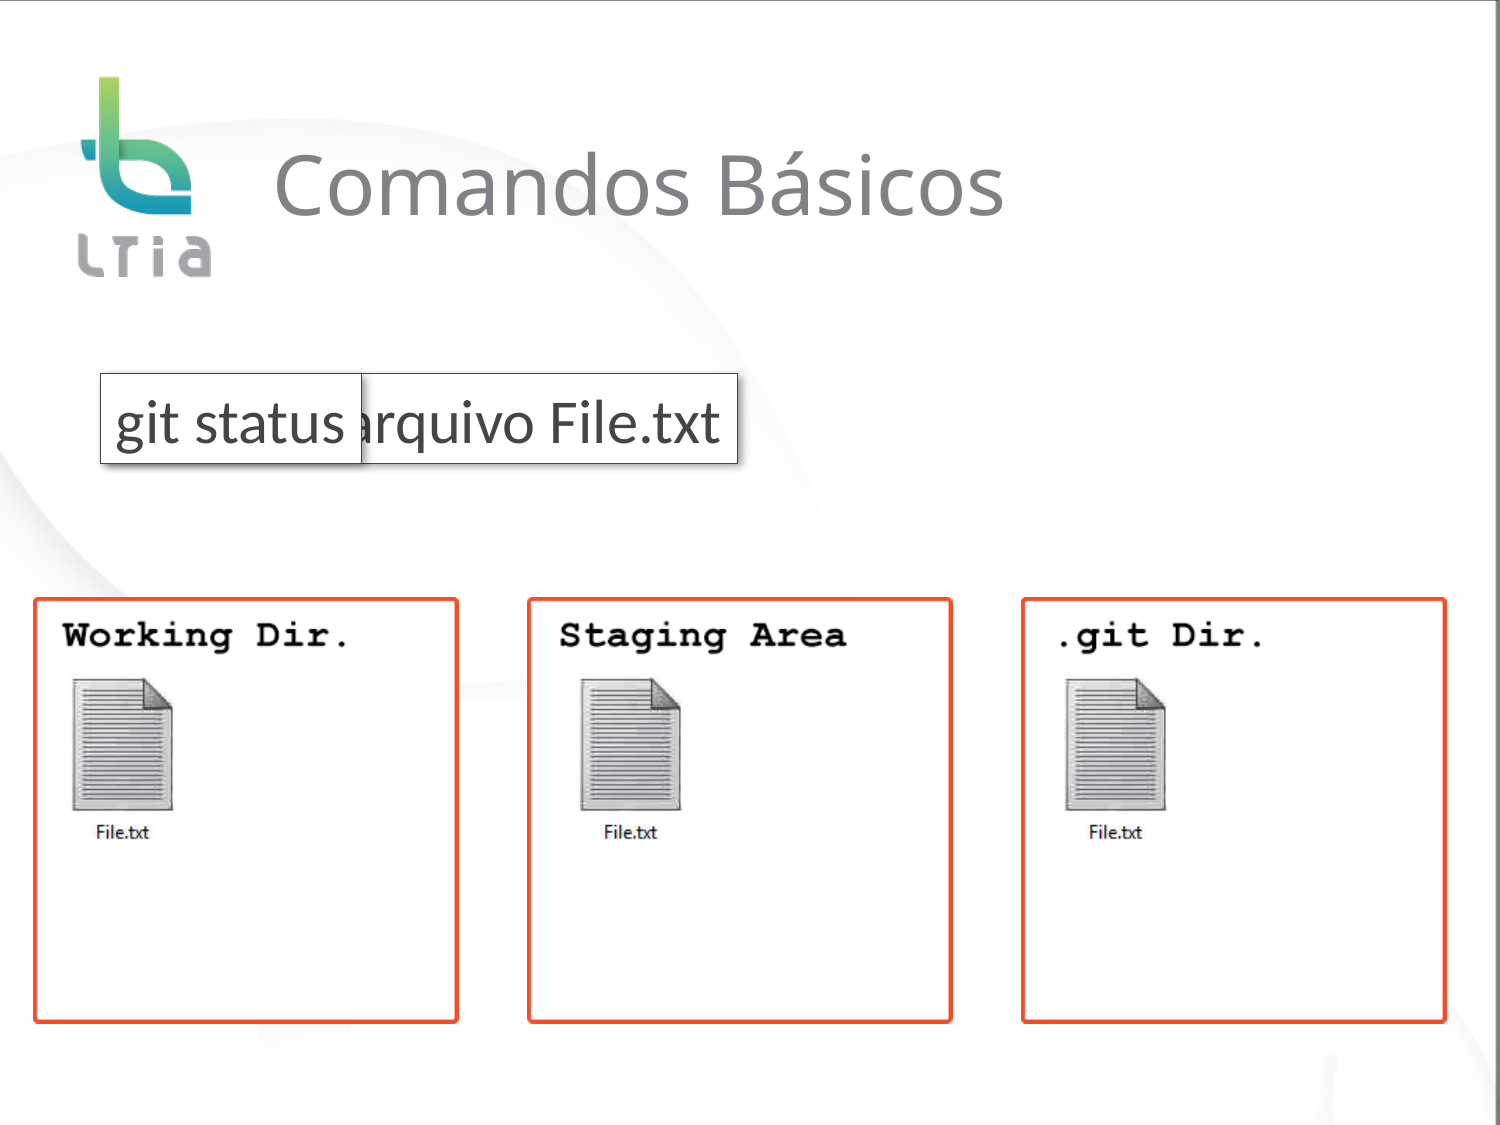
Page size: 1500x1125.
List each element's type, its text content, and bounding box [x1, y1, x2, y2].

picture [0, 0, 1500, 1125]
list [1021, 597, 1448, 1024]
text_box Delete o arquivo File.txt [368, 373, 738, 464]
title Comandos Básicos [257, 82, 1414, 282]
text_box git status [100, 373, 362, 464]
